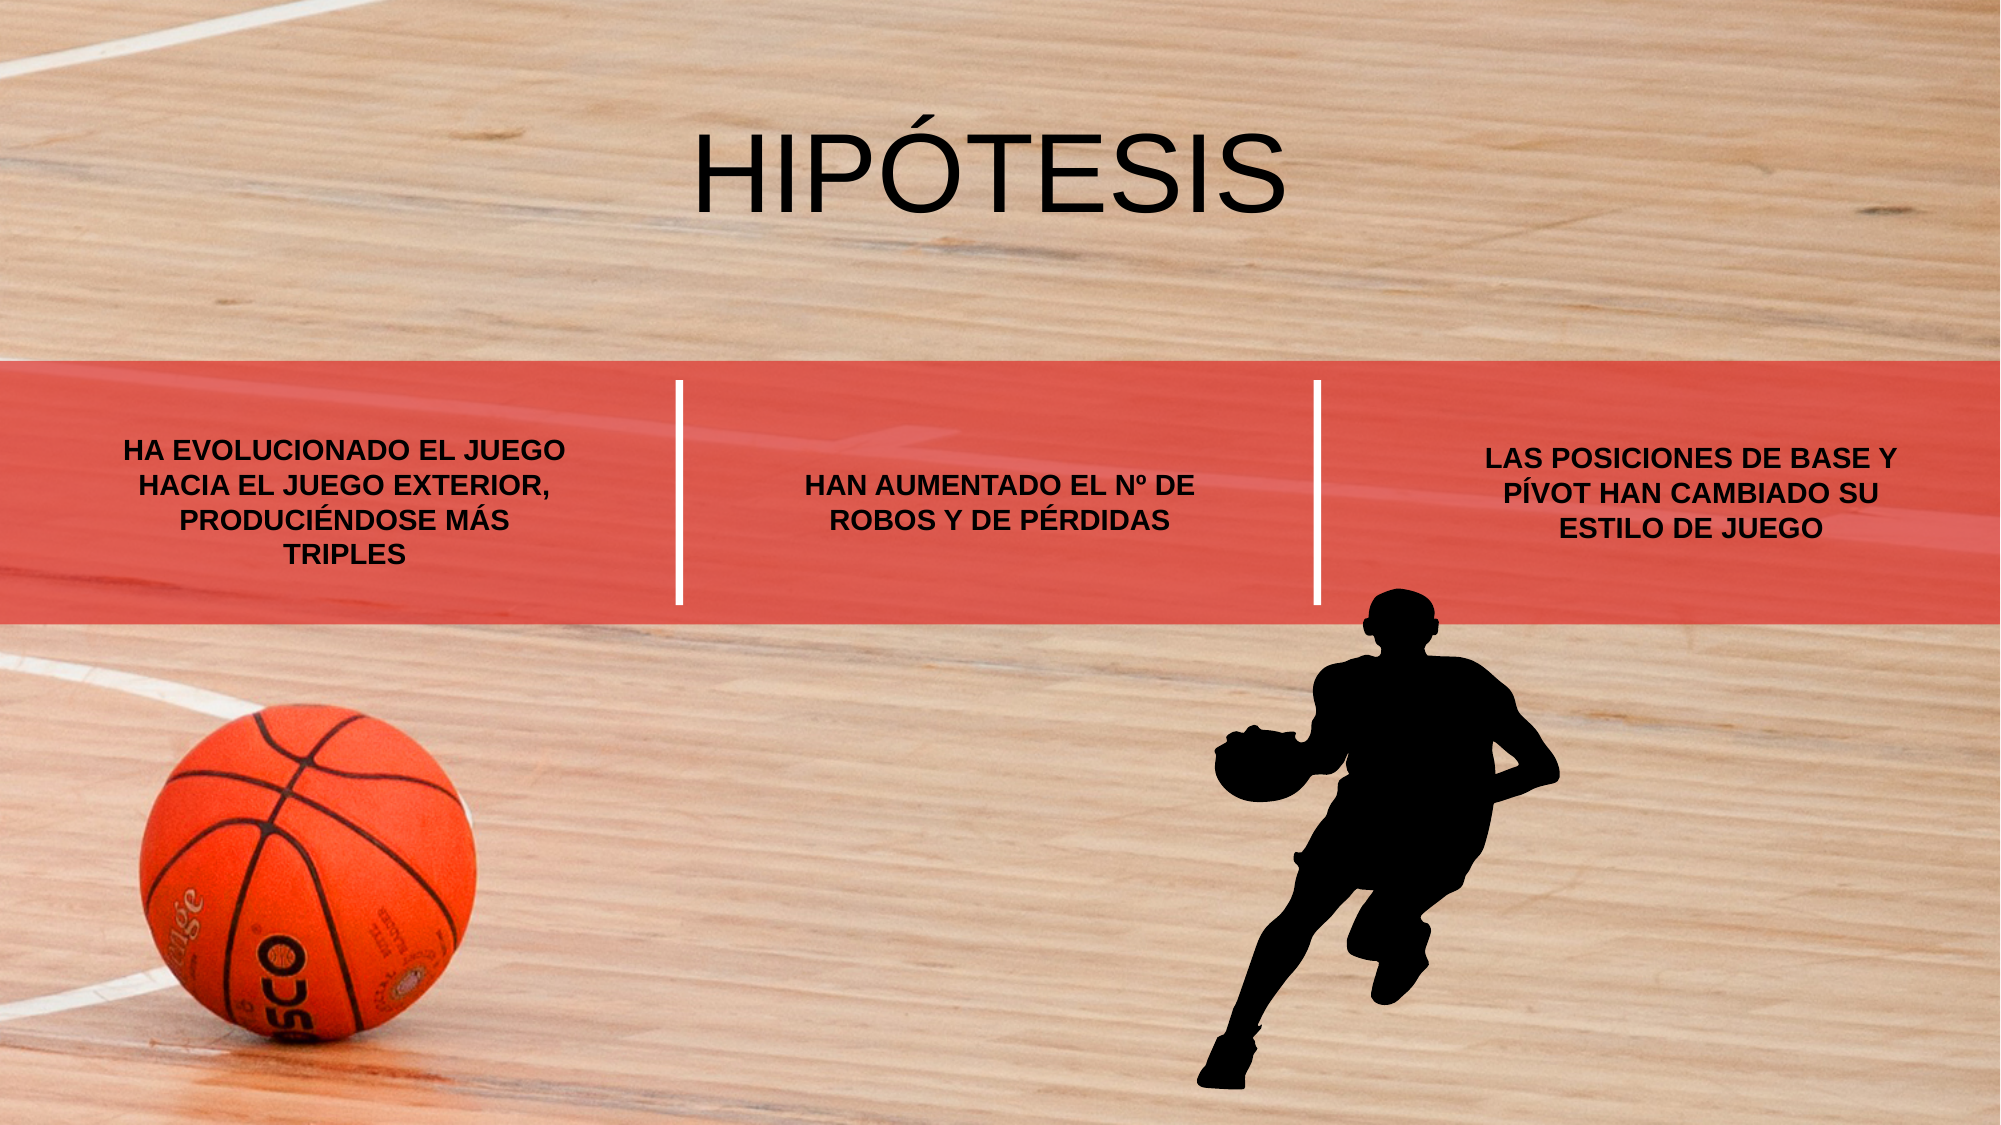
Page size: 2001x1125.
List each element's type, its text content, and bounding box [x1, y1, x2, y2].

text_box [1313, 379, 1322, 606]
text_box [675, 379, 684, 606]
text_box LAS POSICIONES DE BASE Y PÍVOT HAN CAMBIADO SU ESTILO DE JUEGO [1466, 432, 1917, 552]
text_box [1197, 588, 1560, 1090]
text_box [0, 360, 2000, 625]
picture [0, 0, 2001, 1125]
text_box HAN AUMENTADO EL Nº DE ROBOS Y DE PÉRDIDAS [775, 458, 1225, 544]
text_box HIPÓTESIS [675, 93, 1692, 243]
text_box HA EVOLUCIONADO EL JUEGO HACIA EL JUEGO EXTERIOR, PRODUCIÉNDOSE MÁS TRIPLES [102, 423, 587, 579]
picture [1493, 742, 1518, 773]
